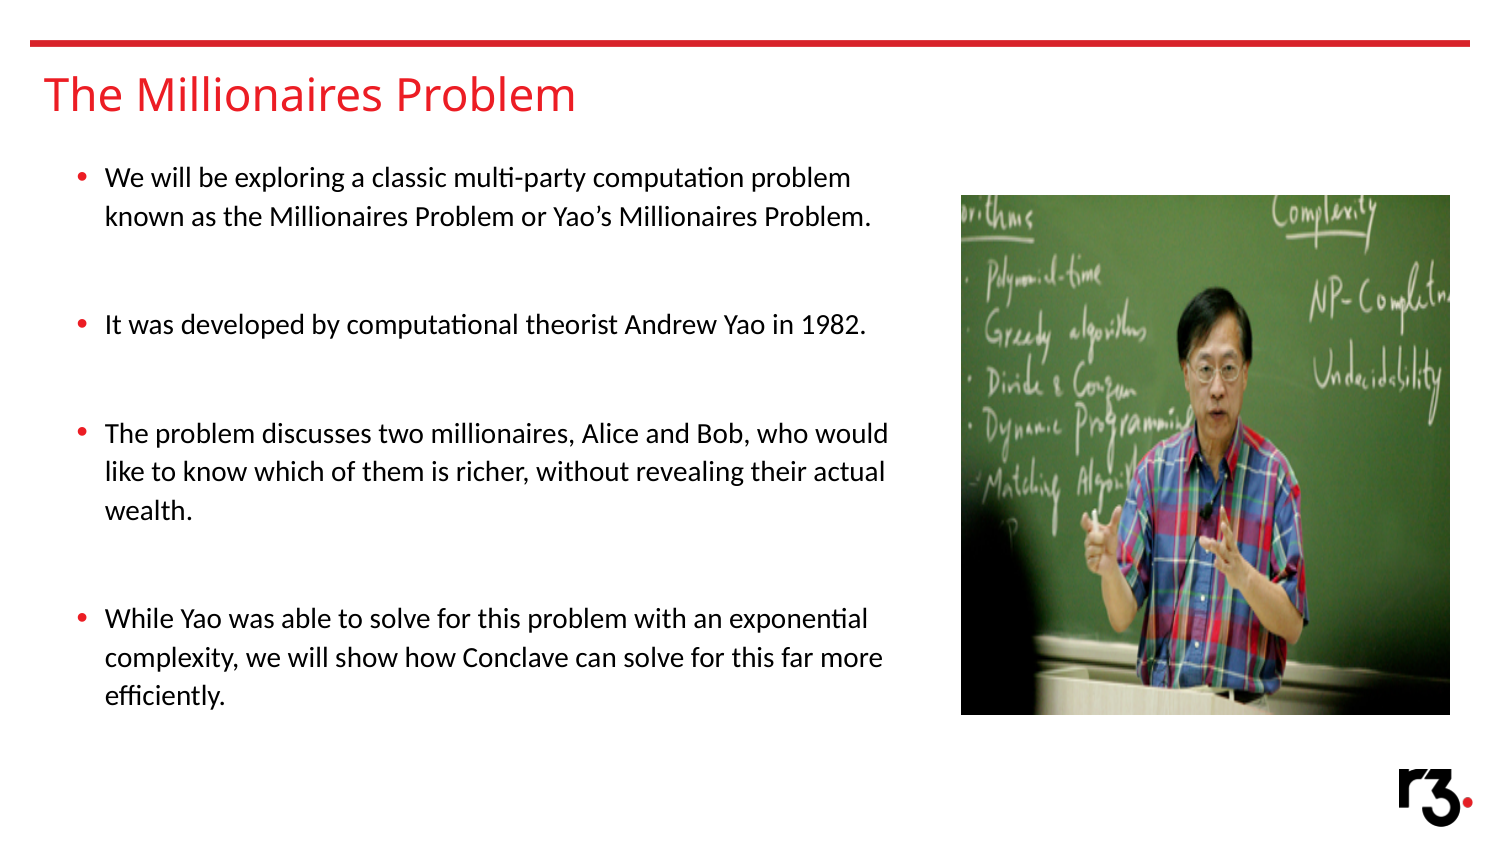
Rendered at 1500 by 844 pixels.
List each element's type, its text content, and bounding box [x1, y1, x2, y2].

title The Millionaires Problem [28, 57, 1469, 137]
list We will be exploring a classic multi-party computation problem known as the Millionaires Problem or Yao’s Millionaires Problem. It was developed by computational theorist Andrew Yao in 1982. The problem discusses two millionaires, Alice and Bob, who would like to know which of them is richer, without revealing their actual wealth. While Yao was able to solve for this problem with an exponential complexity, we will show how Conclave can solve for this far more efficiently. [61, 147, 936, 770]
picture [961, 195, 1450, 715]
picture [1399, 769, 1473, 827]
